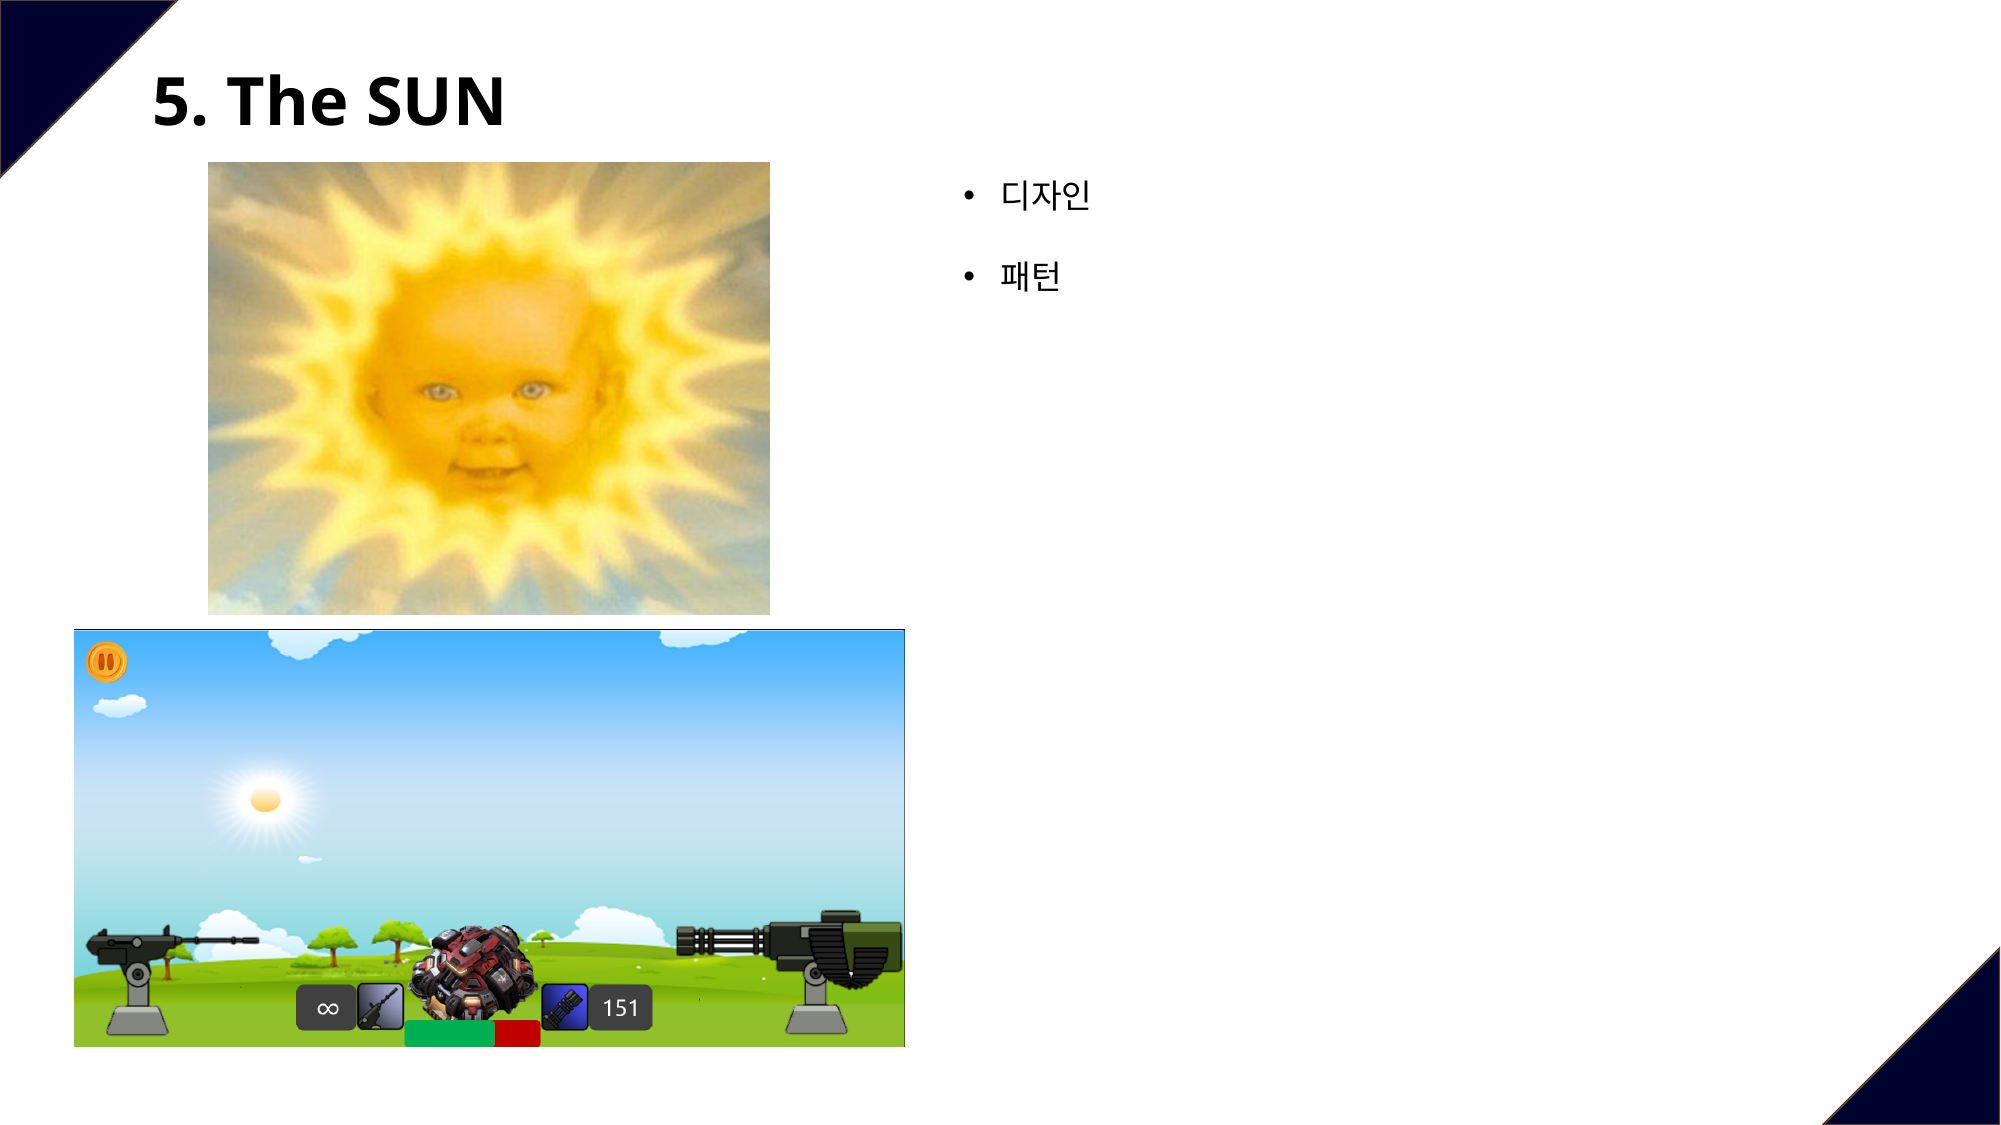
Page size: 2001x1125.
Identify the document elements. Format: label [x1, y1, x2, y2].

list [948, 147, 1863, 1014]
picture [208, 162, 770, 615]
picture [74, 629, 905, 1047]
title [137, 59, 1863, 148]
